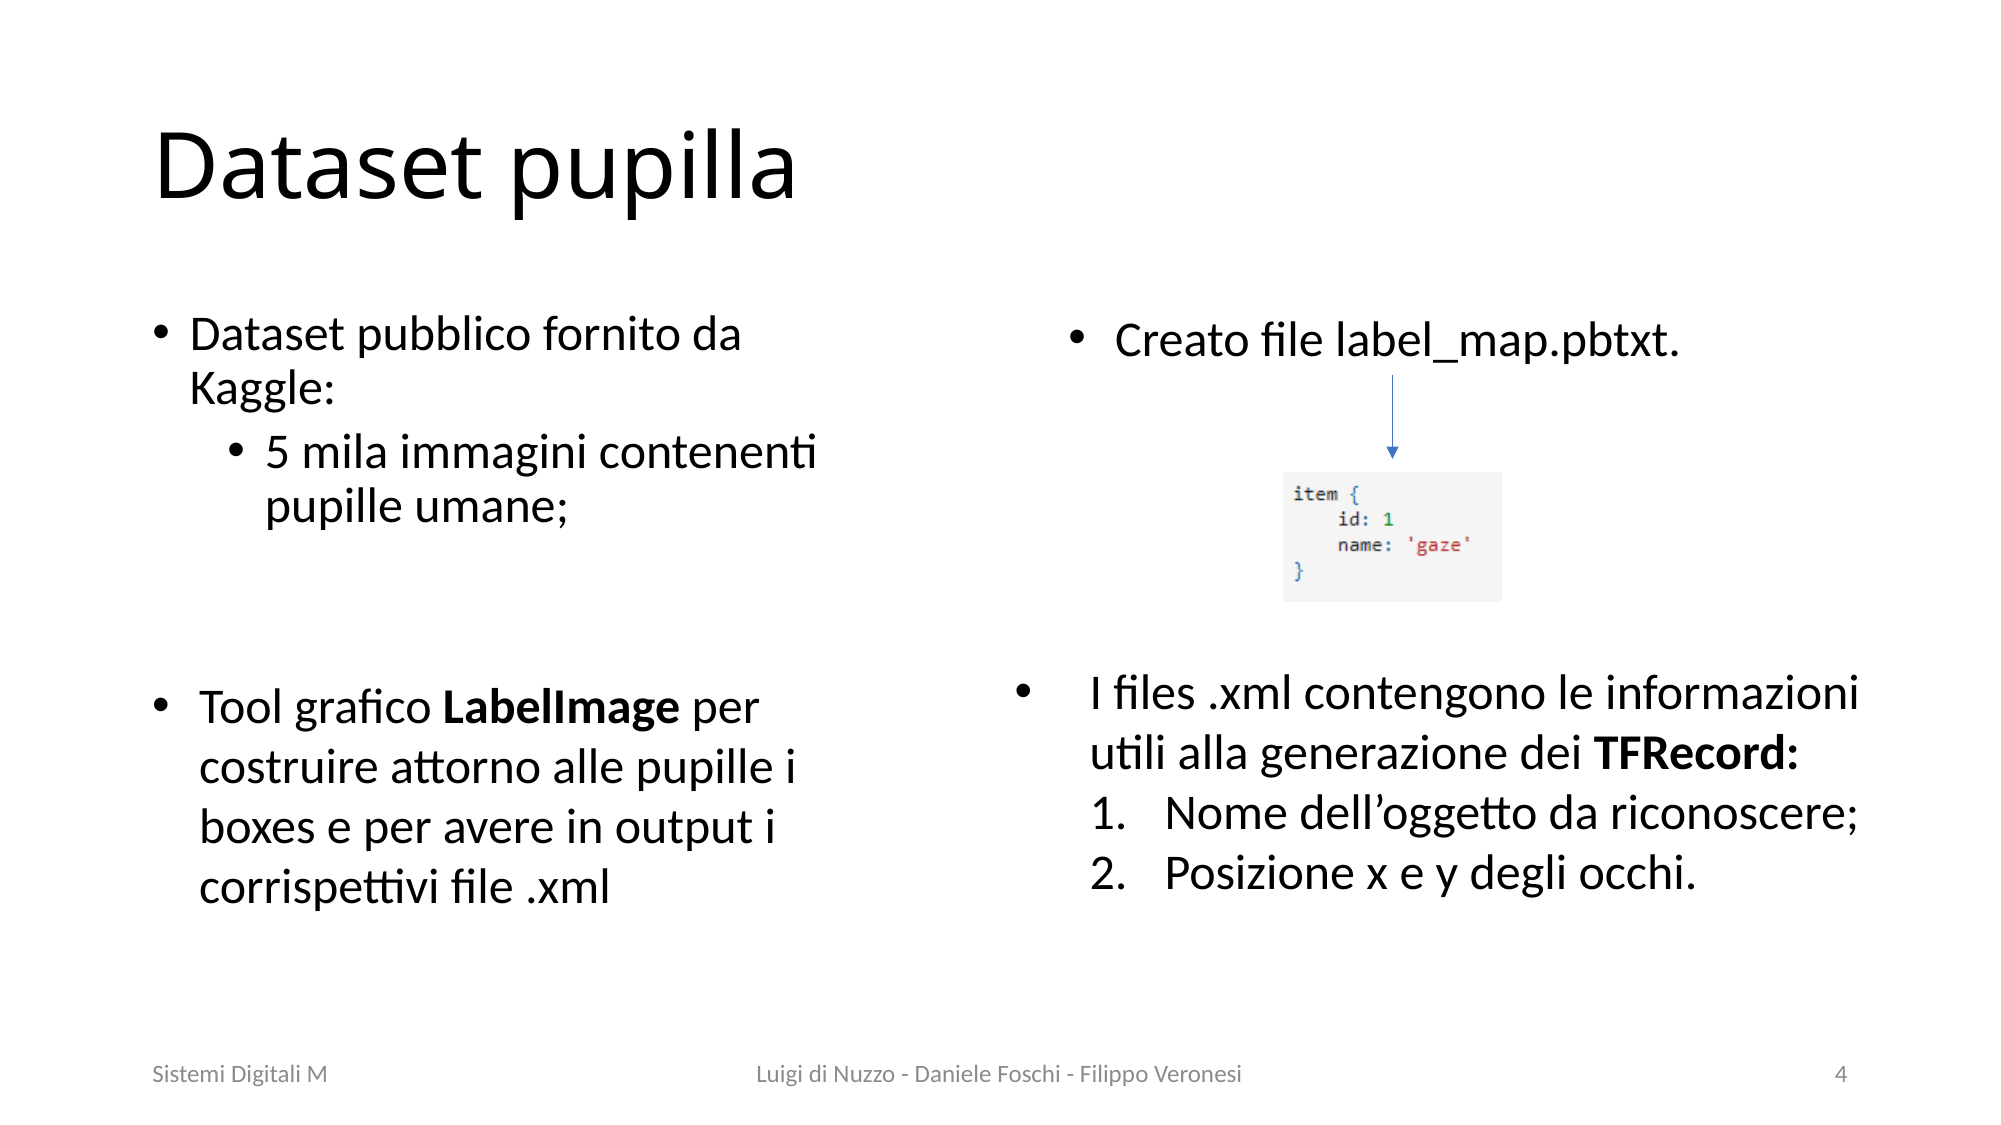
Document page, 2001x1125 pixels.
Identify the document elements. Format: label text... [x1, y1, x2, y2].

slide_number 4 [1412, 1048, 1863, 1103]
text_box I files .xml contengono le informazioni utili alla generazione dei TFRecord: Nome dell’oggetto da riconoscere; Posizione x e y degli occhi. [999, 652, 1934, 1048]
text_box Tool grafico LabelImage per costruire attorno alle pupille i boxes e per avere in output i corrispettivi file .xml [137, 666, 813, 922]
list Dataset pubblico fornito da Kaggle: 5 mila immagini contenenti pupille umane; [137, 299, 910, 549]
text_box Creato file label_map.pbtxt. [1053, 298, 1772, 374]
slide_number Sistemi Digitali M [137, 1042, 588, 1103]
footer Luigi di Nuzzo - Daniele Foschi - Filippo Veronesi [662, 1042, 1338, 1103]
picture [1283, 472, 1502, 602]
title Dataset pupilla [137, 59, 1863, 278]
